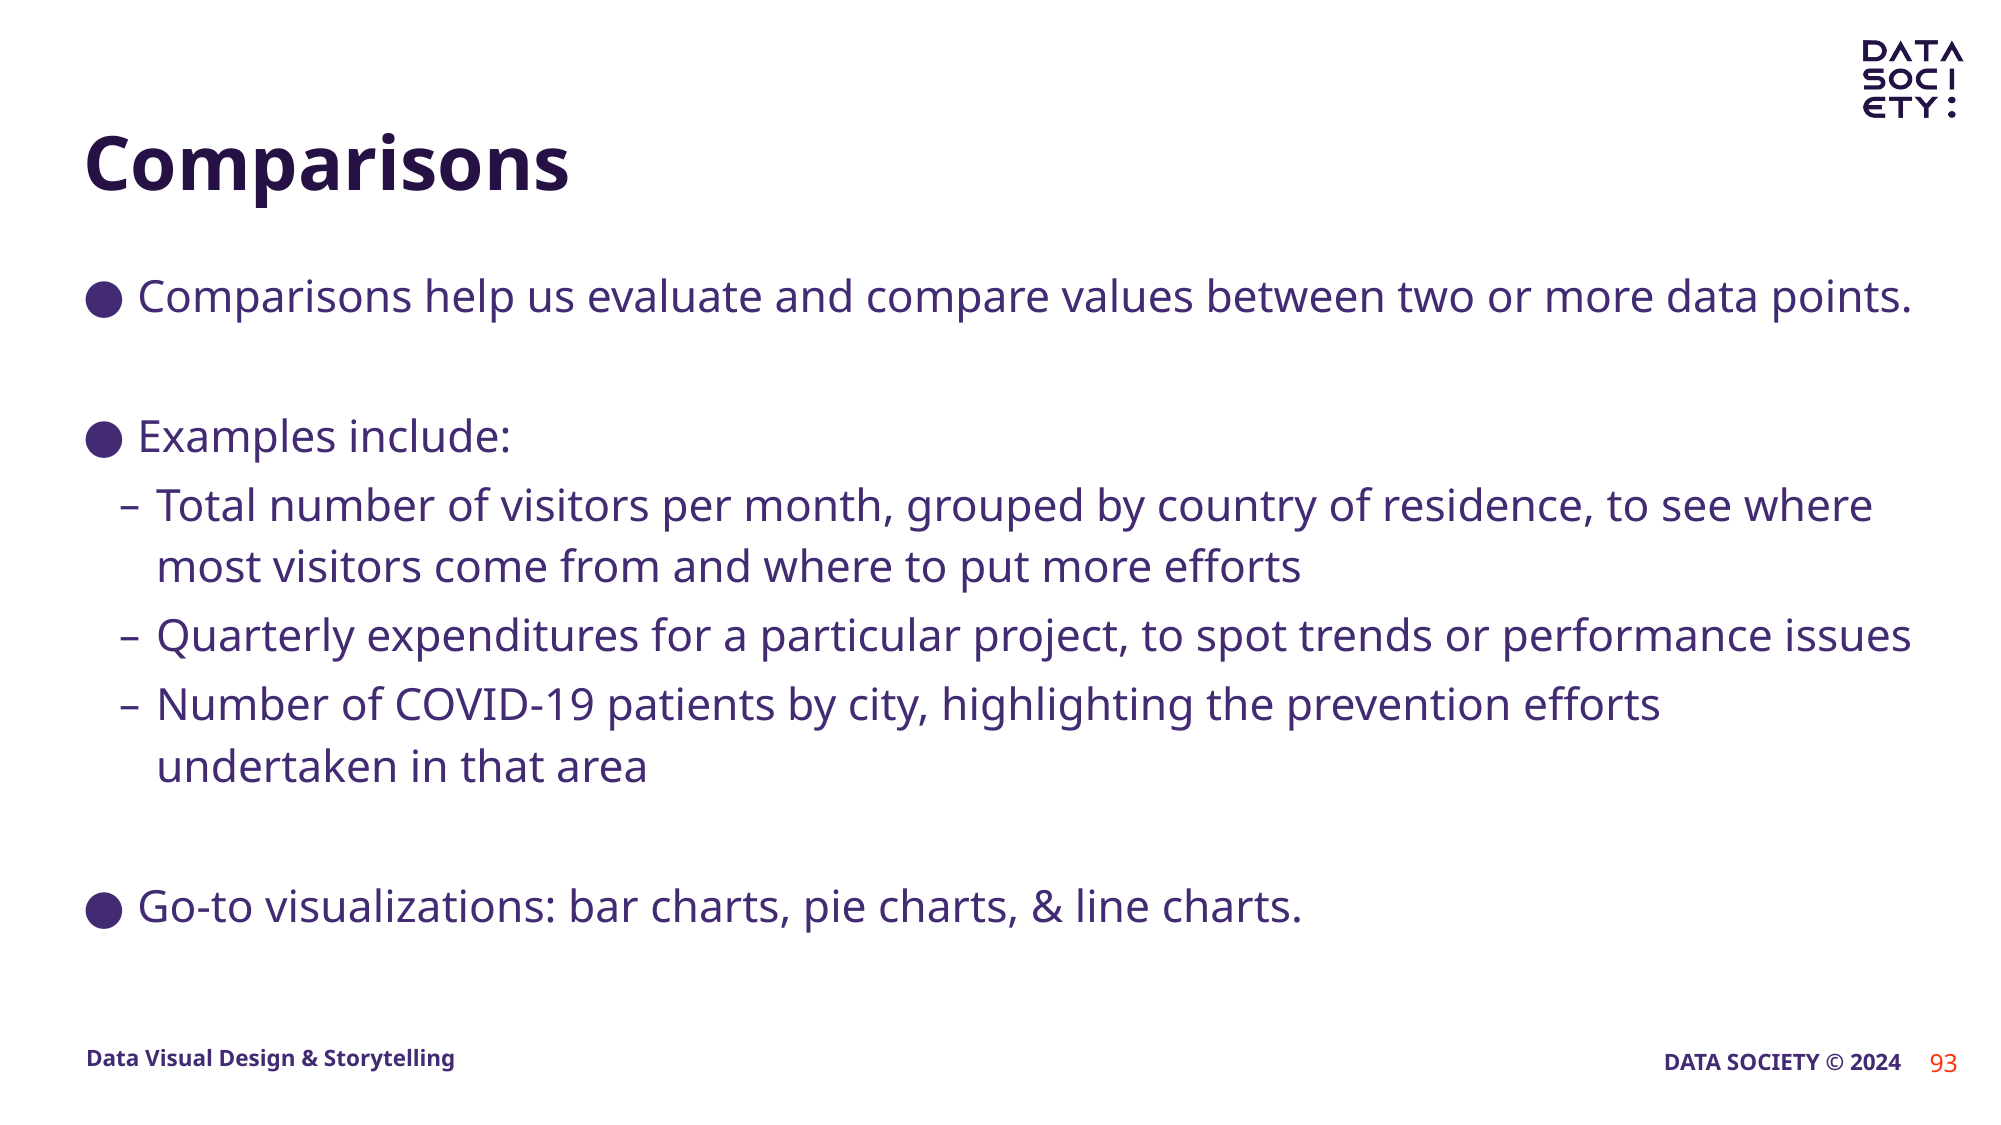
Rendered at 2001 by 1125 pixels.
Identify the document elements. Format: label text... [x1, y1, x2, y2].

title Comparisons [68, 87, 1932, 213]
list Comparisons help us evaluate and compare values between two or more data points. Examples include: Total number of visitors per month, grouped by country of residence, to see where most visitors come from and where to put more efforts Quarterly expenditures for a particular project, to spot trends or performance issues Number of COVID-19 patients by city, highlighting the prevention efforts undertaken in that area Go-to visualizations: bar charts, pie charts, & line charts. [68, 252, 1932, 1034]
picture [1863, 40, 1964, 118]
slide_number 93 [1853, 1033, 1974, 1097]
